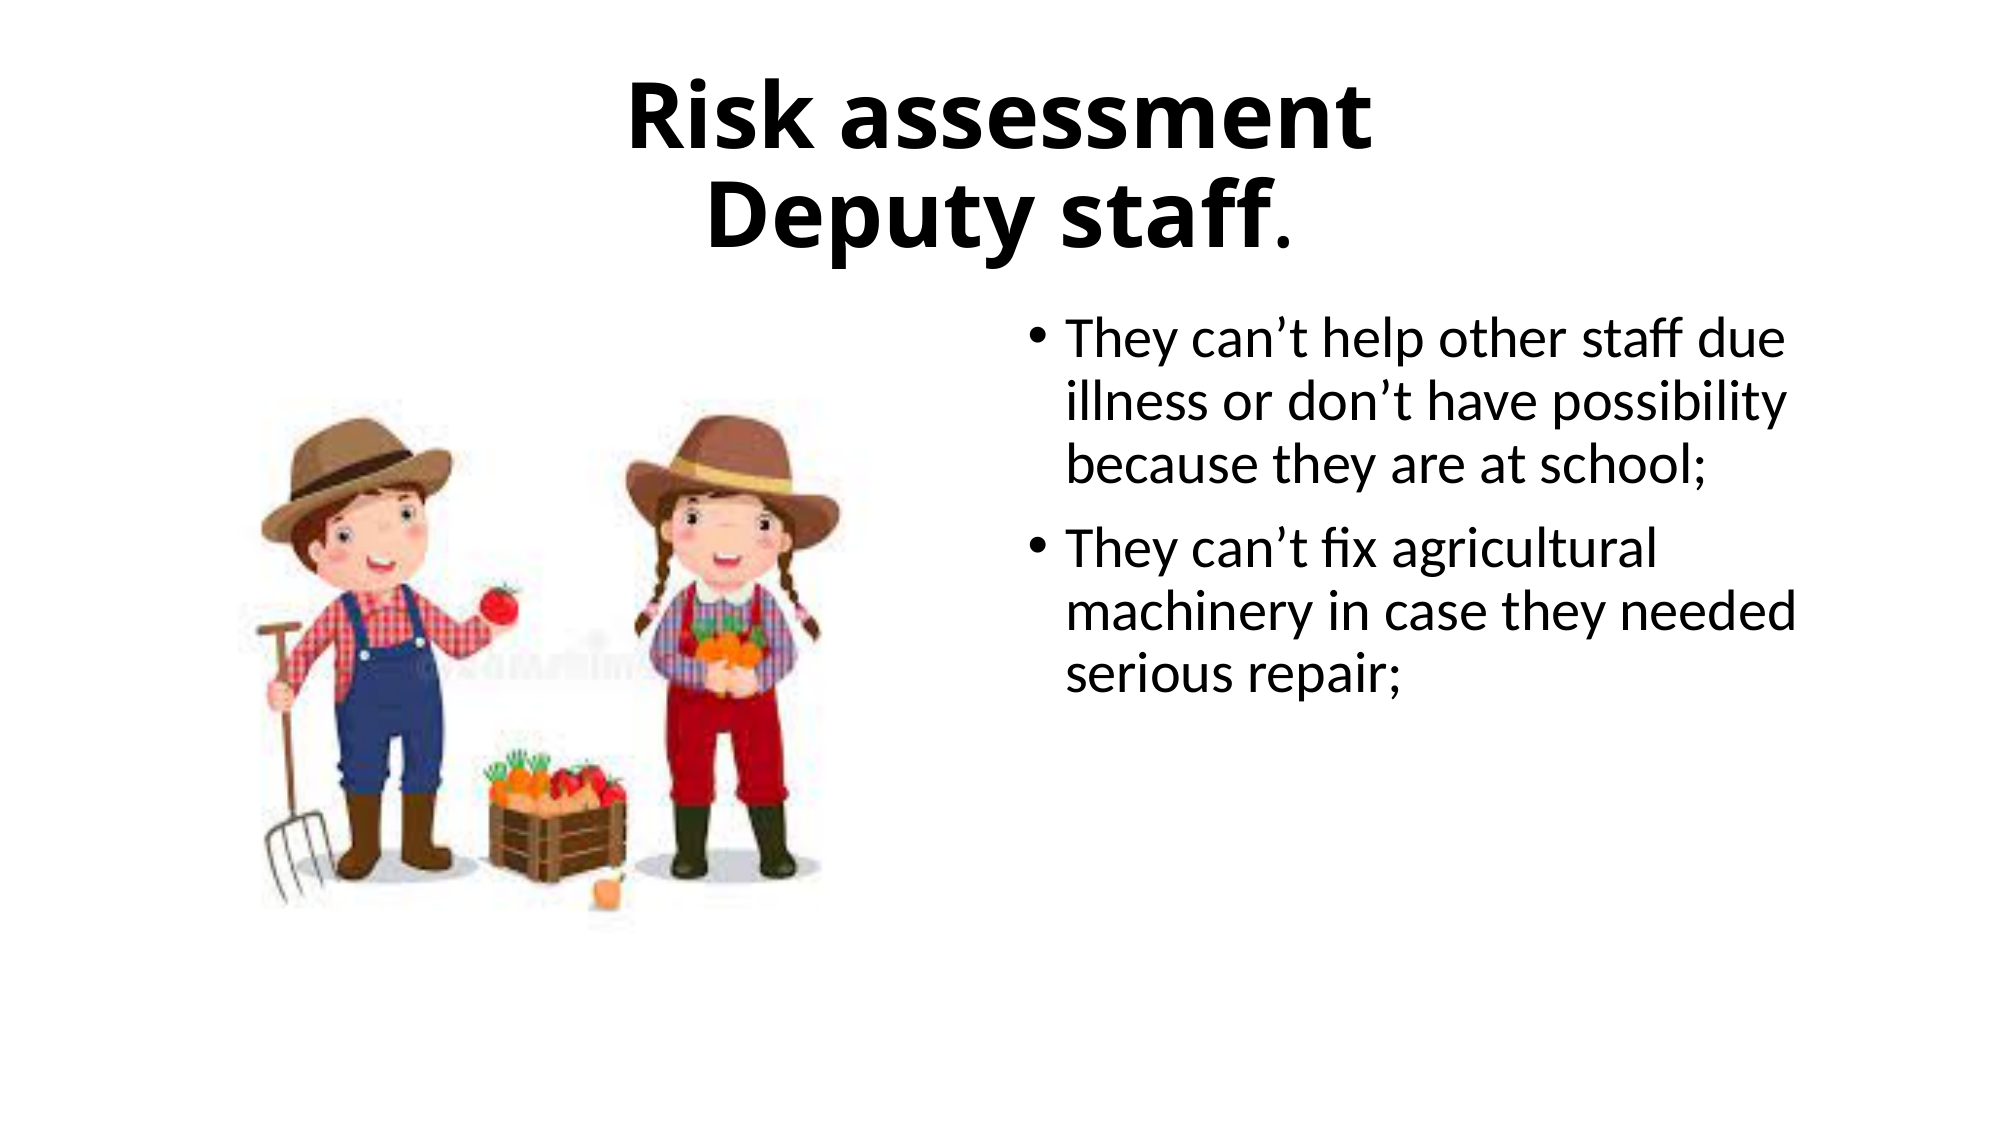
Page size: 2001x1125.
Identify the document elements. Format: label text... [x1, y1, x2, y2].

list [216, 299, 872, 1014]
list They can’t help other staff due illness or don’t have possibility because they are at school; They can’t fix agricultural machinery in case they needed serious repair; [1012, 299, 1863, 1014]
title Risk assessment Deputy staff. [137, 59, 1863, 278]
